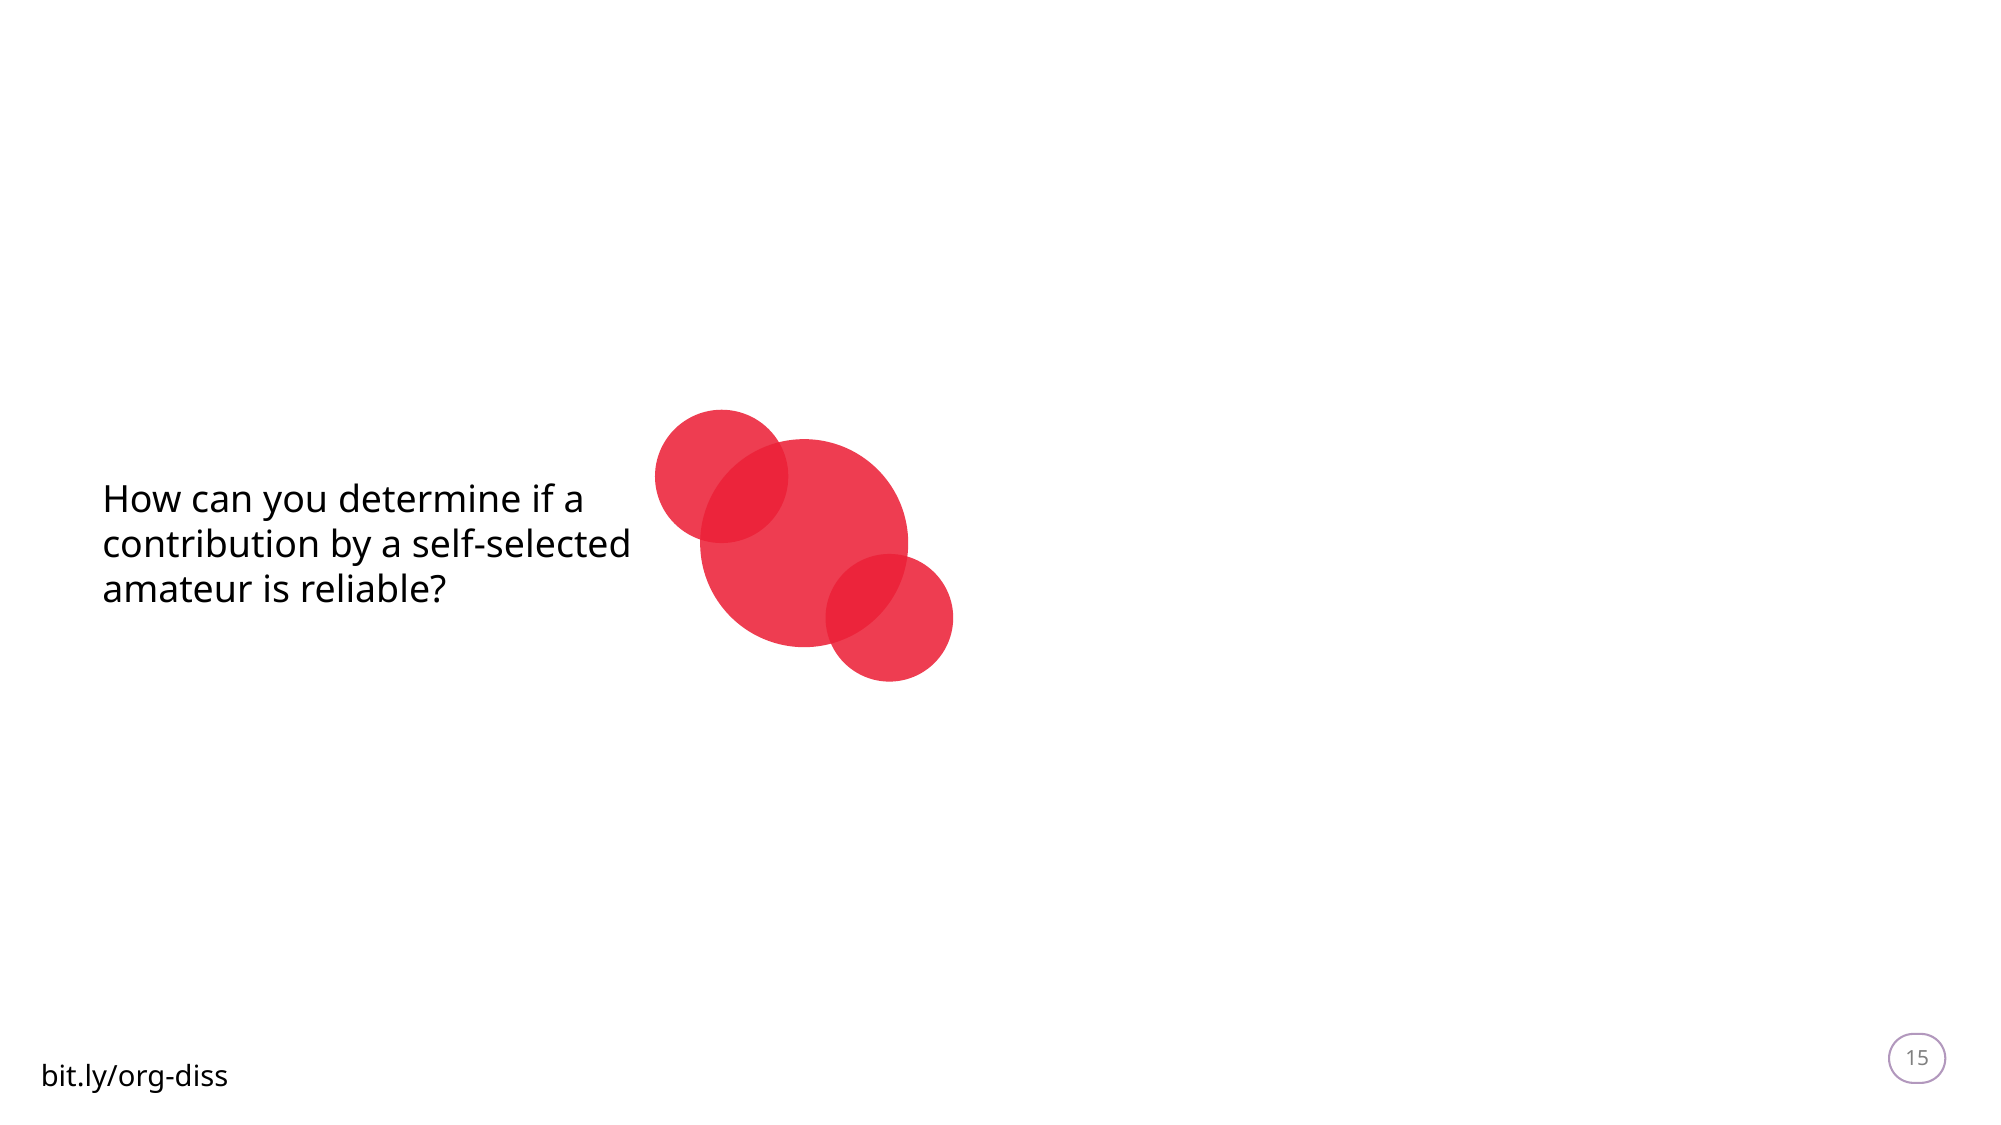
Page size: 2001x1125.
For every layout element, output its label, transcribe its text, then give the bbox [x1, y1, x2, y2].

text_box How can you determine if a contribution by a self-selected amateur is reliable? [87, 467, 729, 618]
text_box [699, 438, 910, 649]
text_box [824, 552, 955, 683]
slide_number 15 [1881, 1026, 1953, 1091]
text_box [653, 408, 779, 541]
